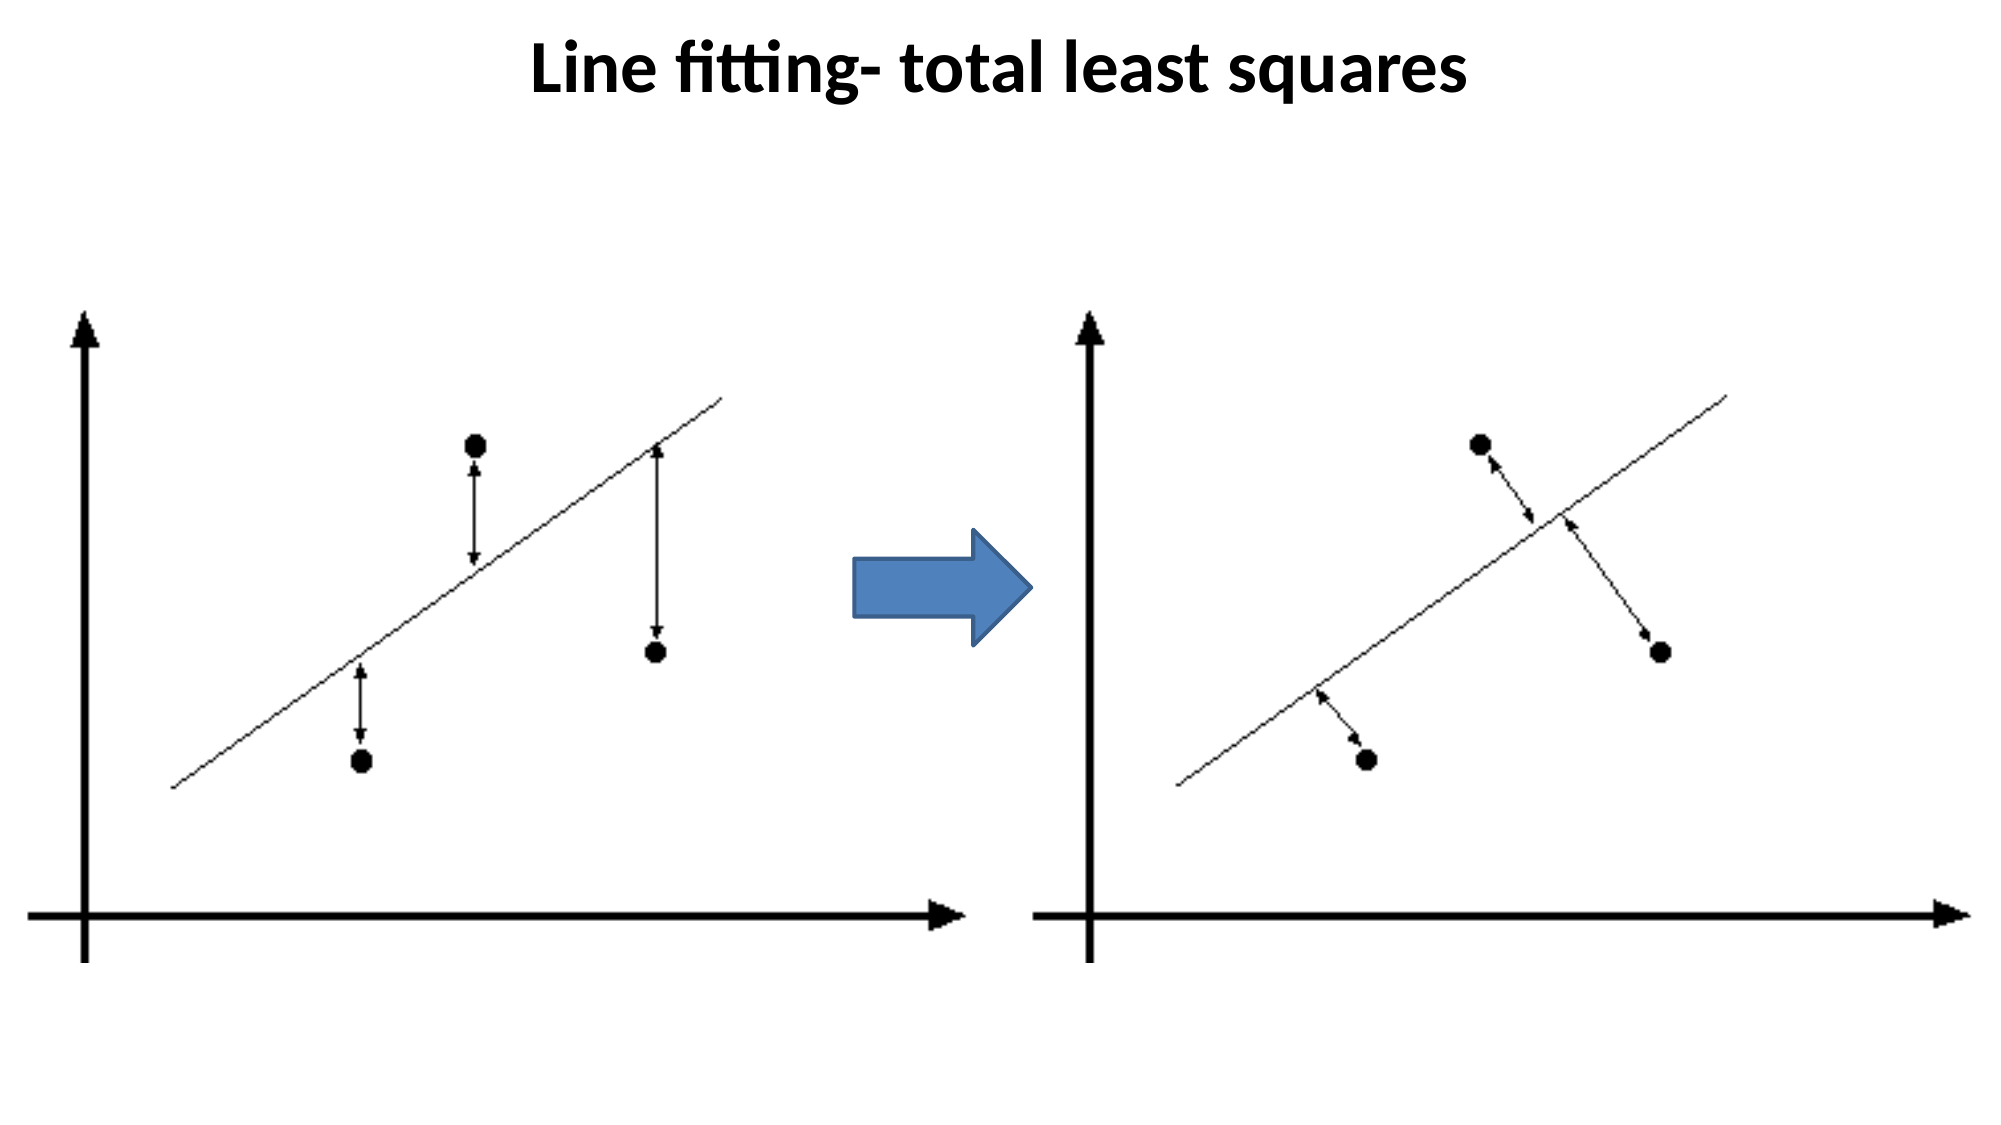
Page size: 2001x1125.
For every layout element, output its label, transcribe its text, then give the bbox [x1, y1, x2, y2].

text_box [26, 309, 1974, 963]
title Line fitting- total least squares [33, 0, 1967, 125]
